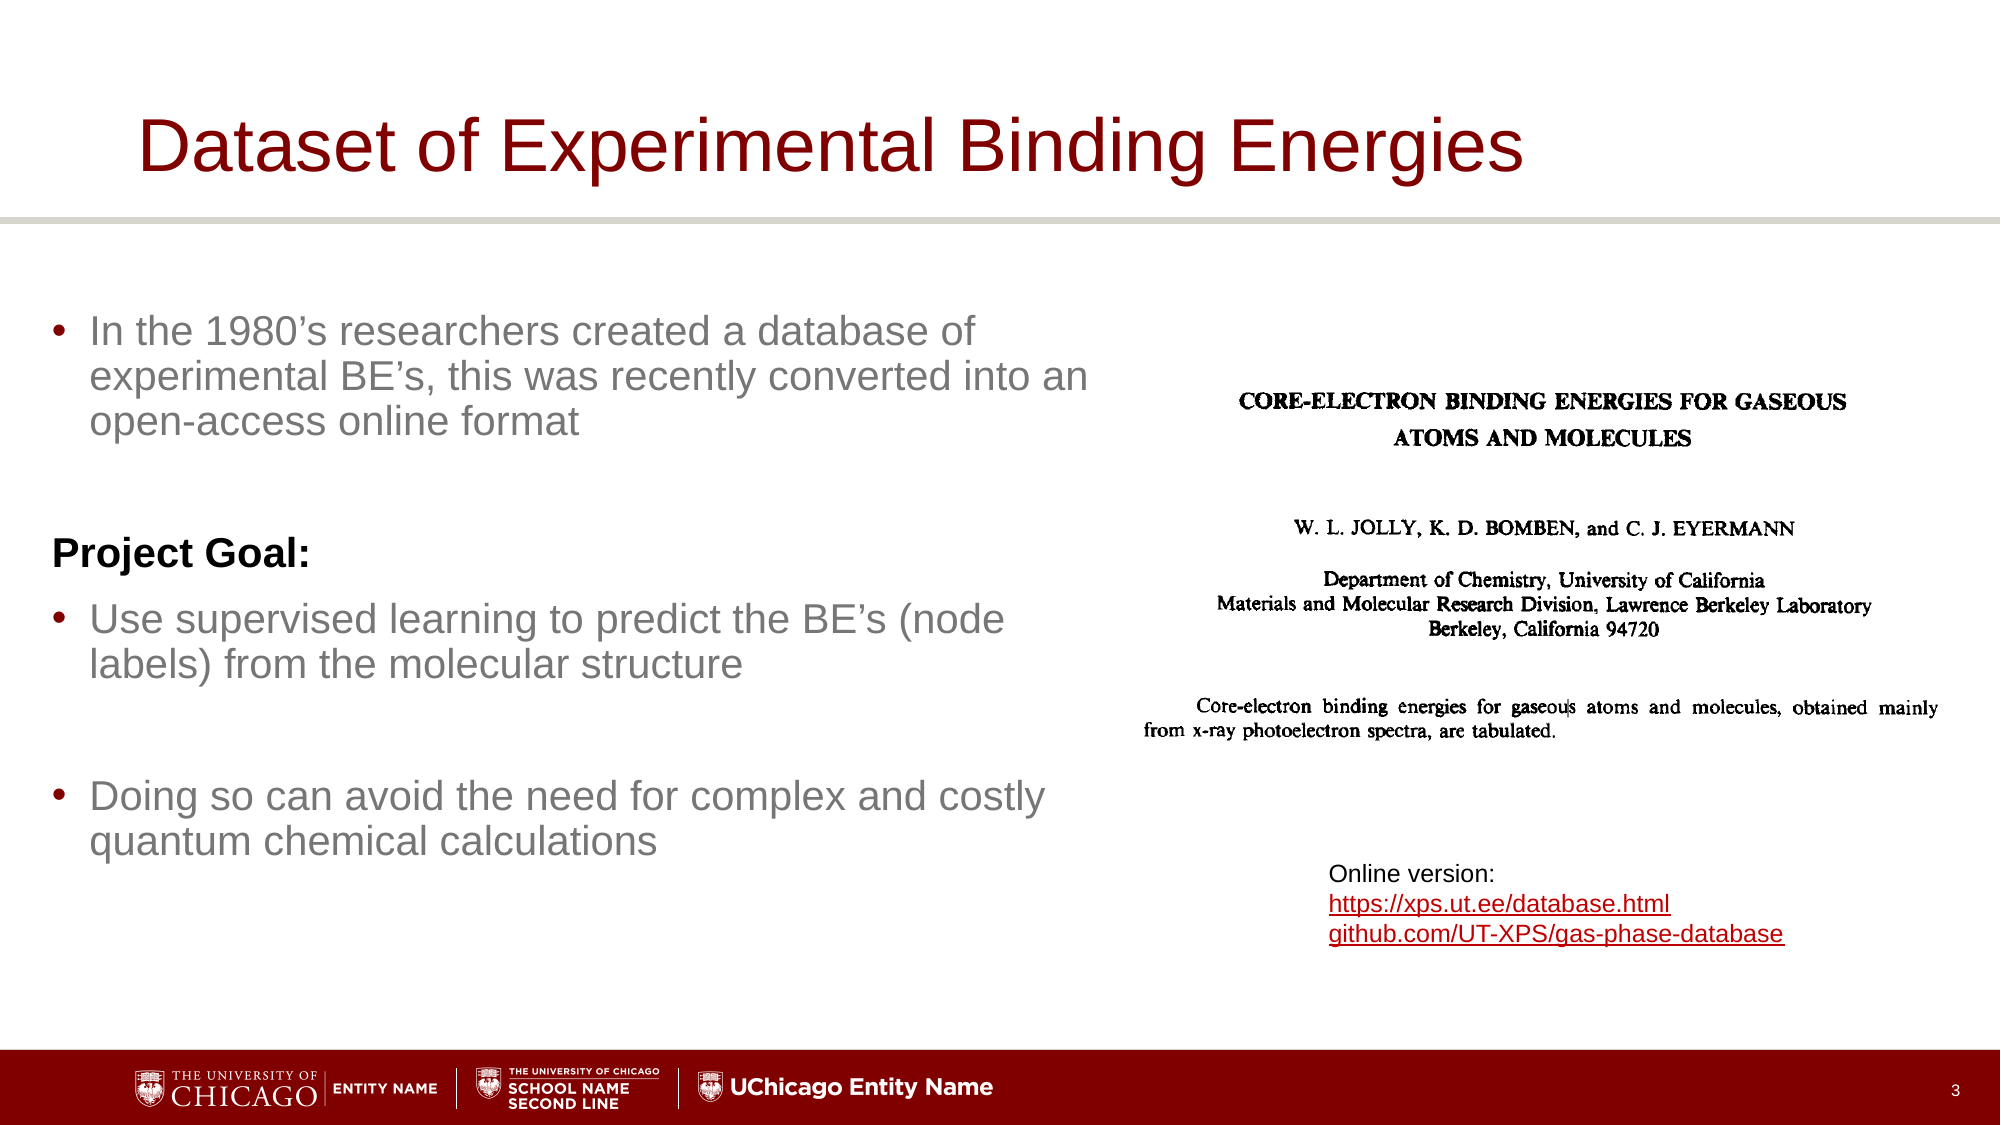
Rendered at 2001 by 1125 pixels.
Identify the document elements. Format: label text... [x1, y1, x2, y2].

slide_number 3 [1412, 1059, 1976, 1120]
text_box Online version: https://xps.ut.ee/database.html github.com/UT-XPS/gas-phase-database [1313, 850, 1949, 956]
title Dataset of Experimental Binding Energies [137, 39, 1863, 255]
list In the 1980’s researchers created a database of experimental BE’s, this was recently converted into an open-access online format Project Goal: Use supervised learning to predict the BE’s (node labels) from the molecular structure Doing so can avoid the need for complex and costly quantum chemical calculations [51, 302, 1110, 957]
picture [1141, 374, 1949, 751]
picture [115, 1050, 1017, 1125]
